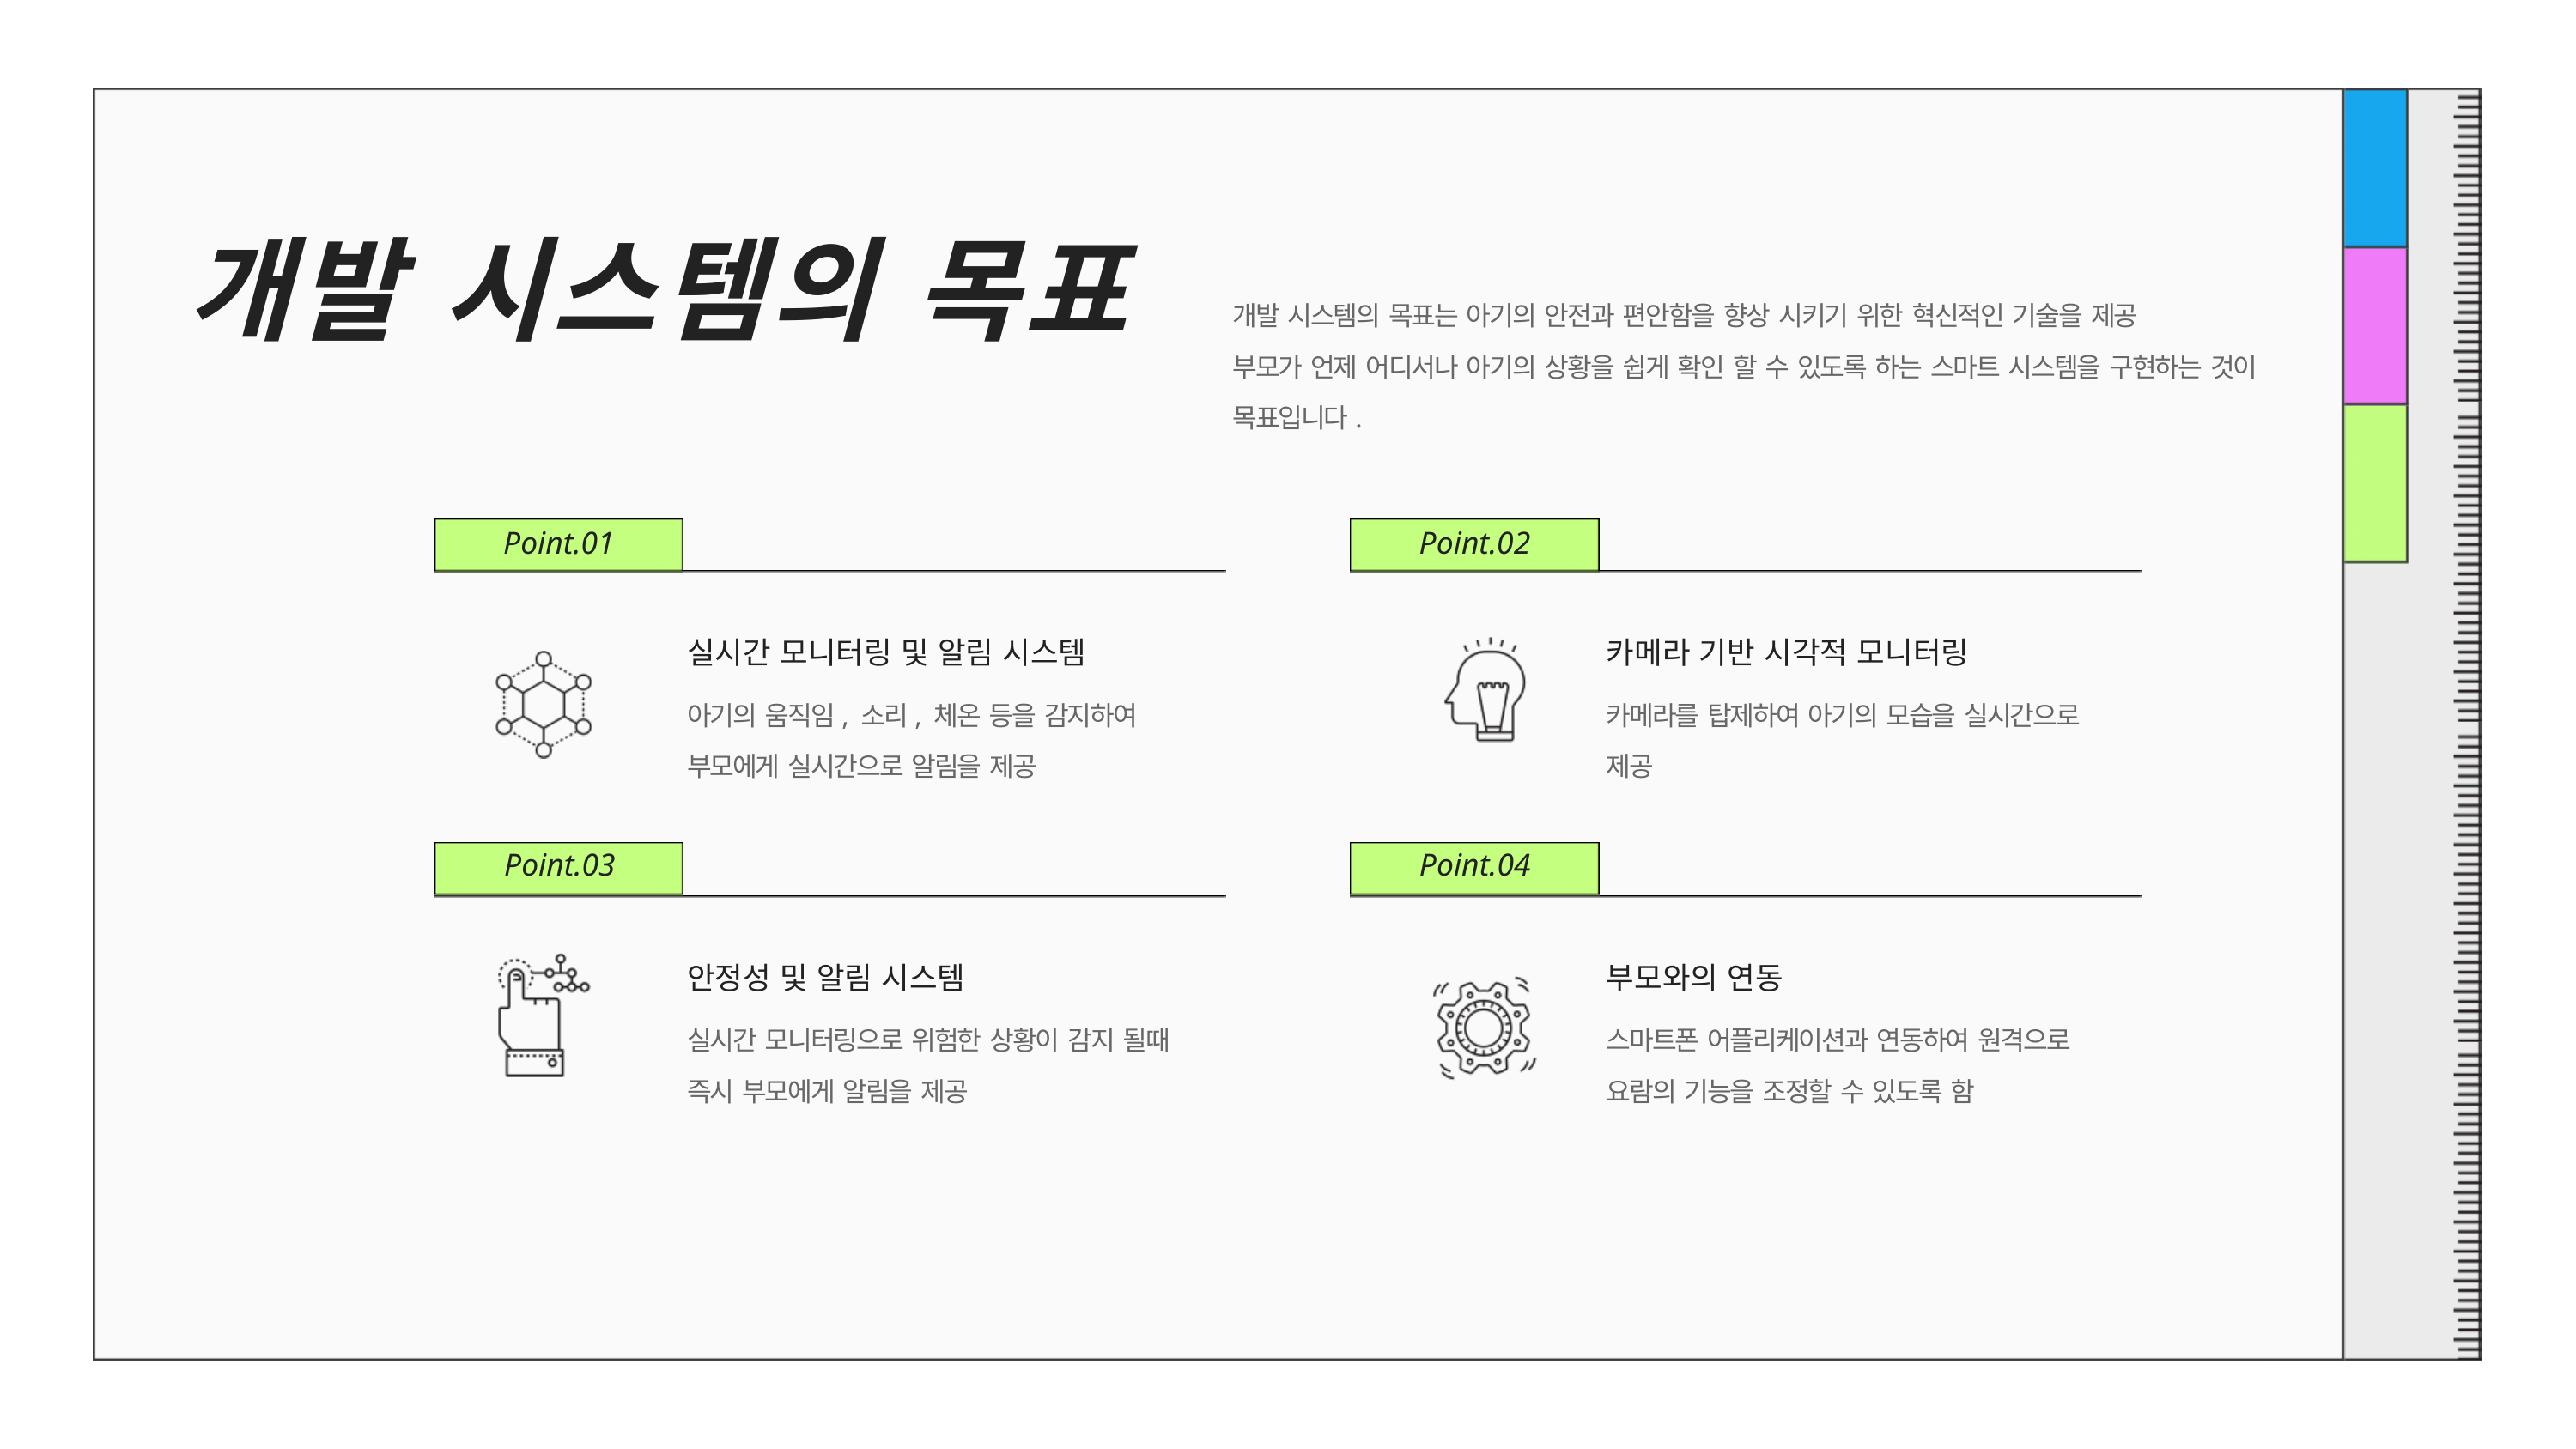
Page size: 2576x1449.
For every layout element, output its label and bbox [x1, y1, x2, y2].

picture [93, 87, 2576, 1361]
